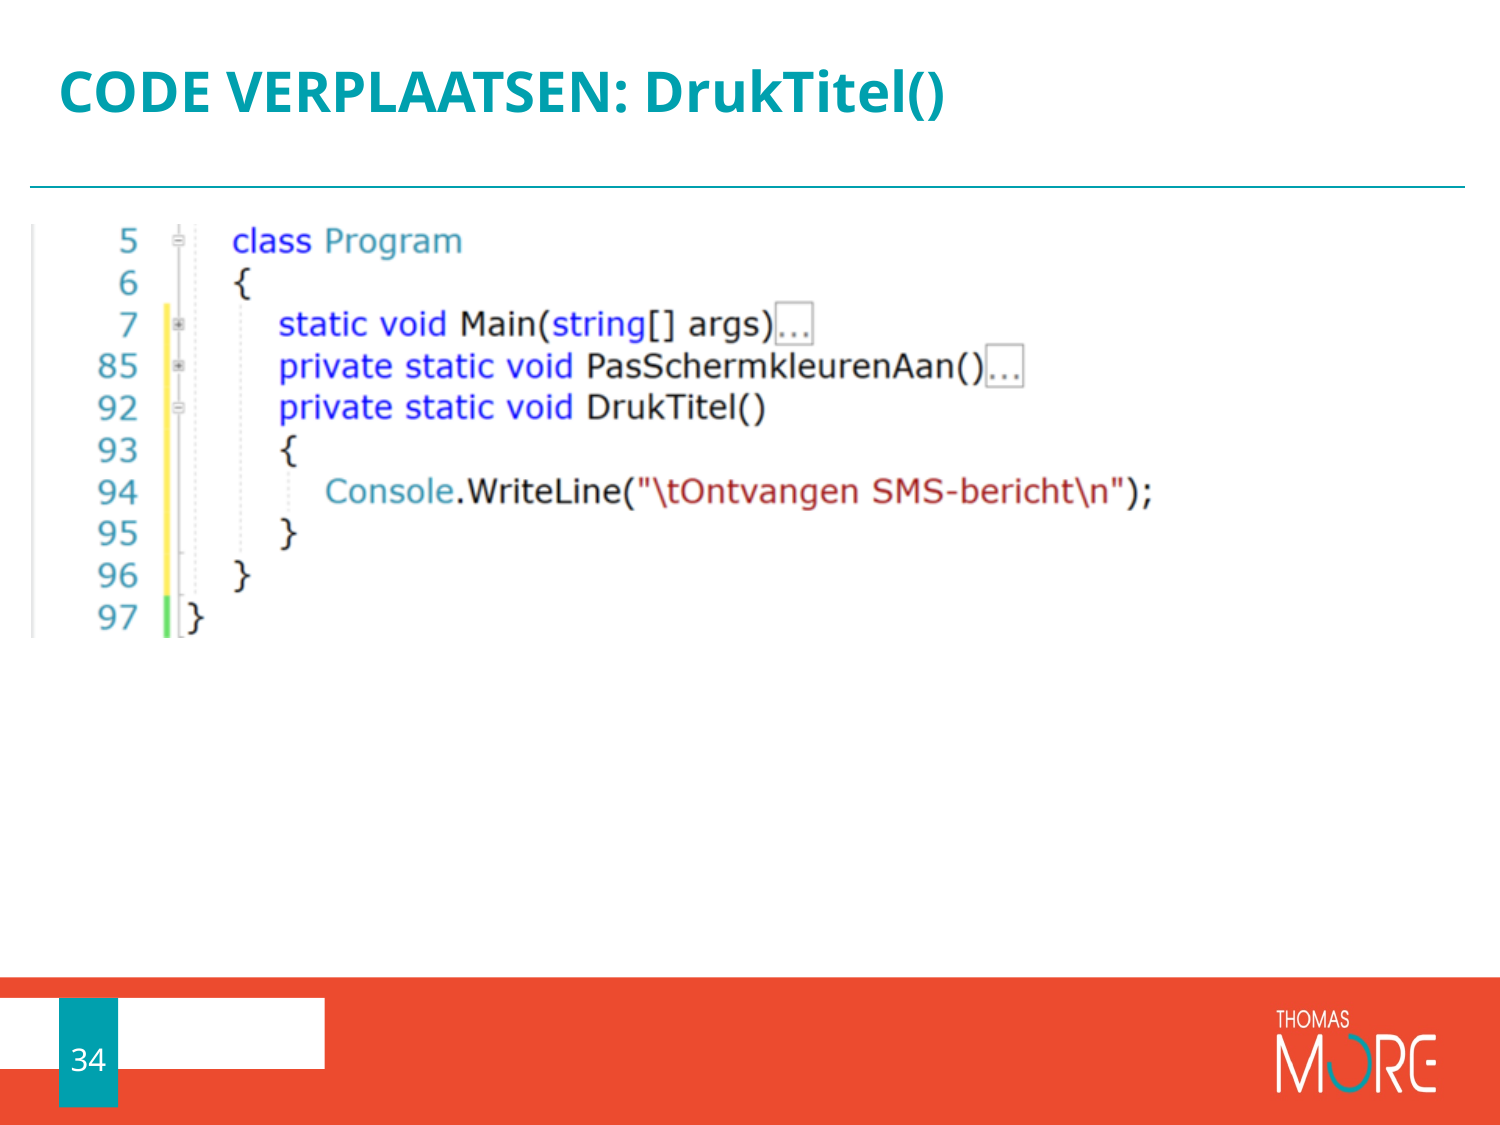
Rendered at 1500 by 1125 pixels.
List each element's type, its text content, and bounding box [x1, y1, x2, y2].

title CODE VERPLAATSEN: DrukTitel() [0, 0, 1500, 188]
picture [1254, 980, 1458, 1122]
picture [30, 224, 1171, 638]
slide_number 34 [59, 998, 119, 1108]
